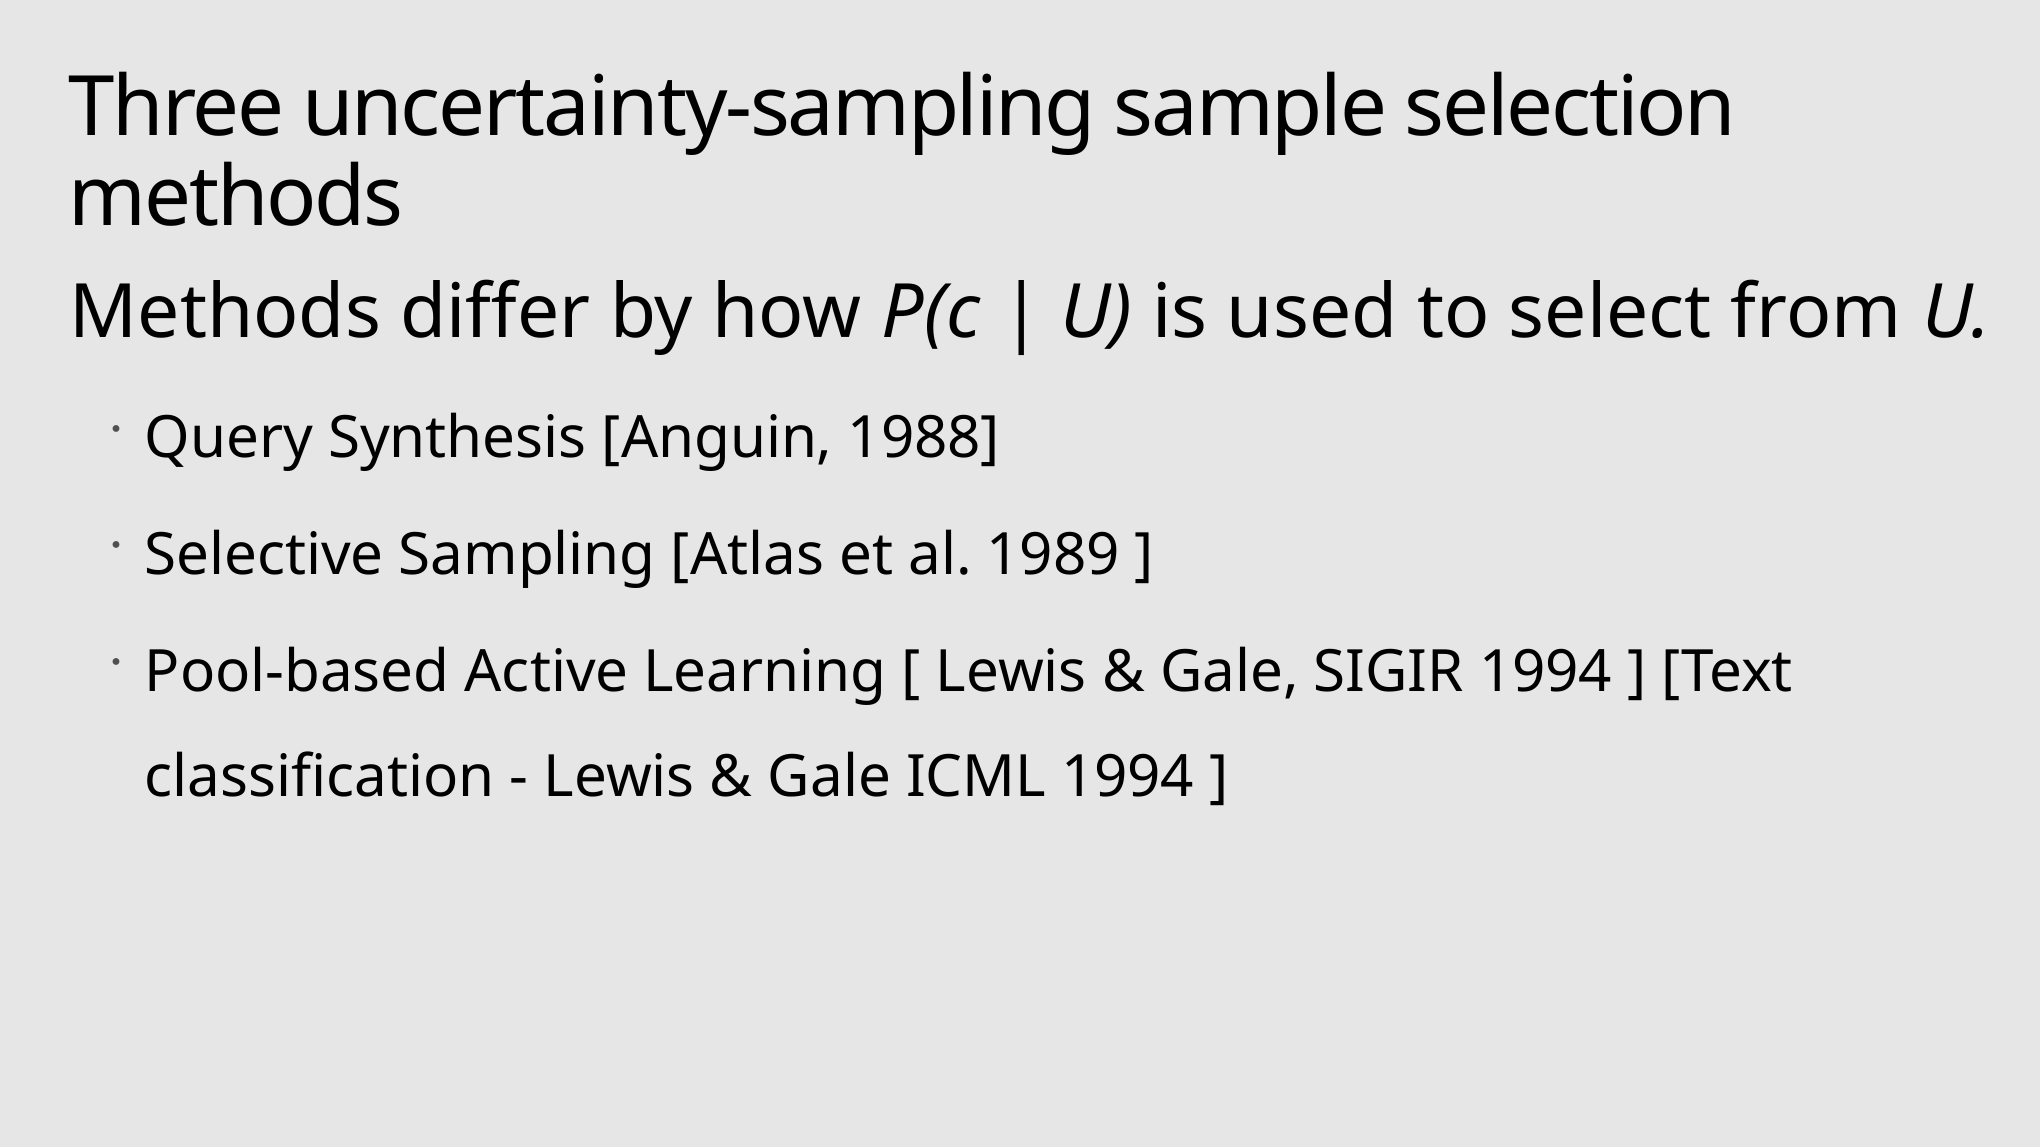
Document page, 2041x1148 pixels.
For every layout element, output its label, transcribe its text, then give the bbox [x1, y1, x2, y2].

title Three uncertainty-sampling sample selection methods [45, 48, 1996, 199]
list Methods differ by how P(c | U) is used to select from U. Query Synthesis [Anguin, 1988] Selective Sampling [Atlas et al. 1989 ] Pool-based Active Learning [ Lewis & Gale, SIGIR 1994 ] [Text classification - Lewis & Gale ICML 1994 ] [46, 202, 2035, 951]
